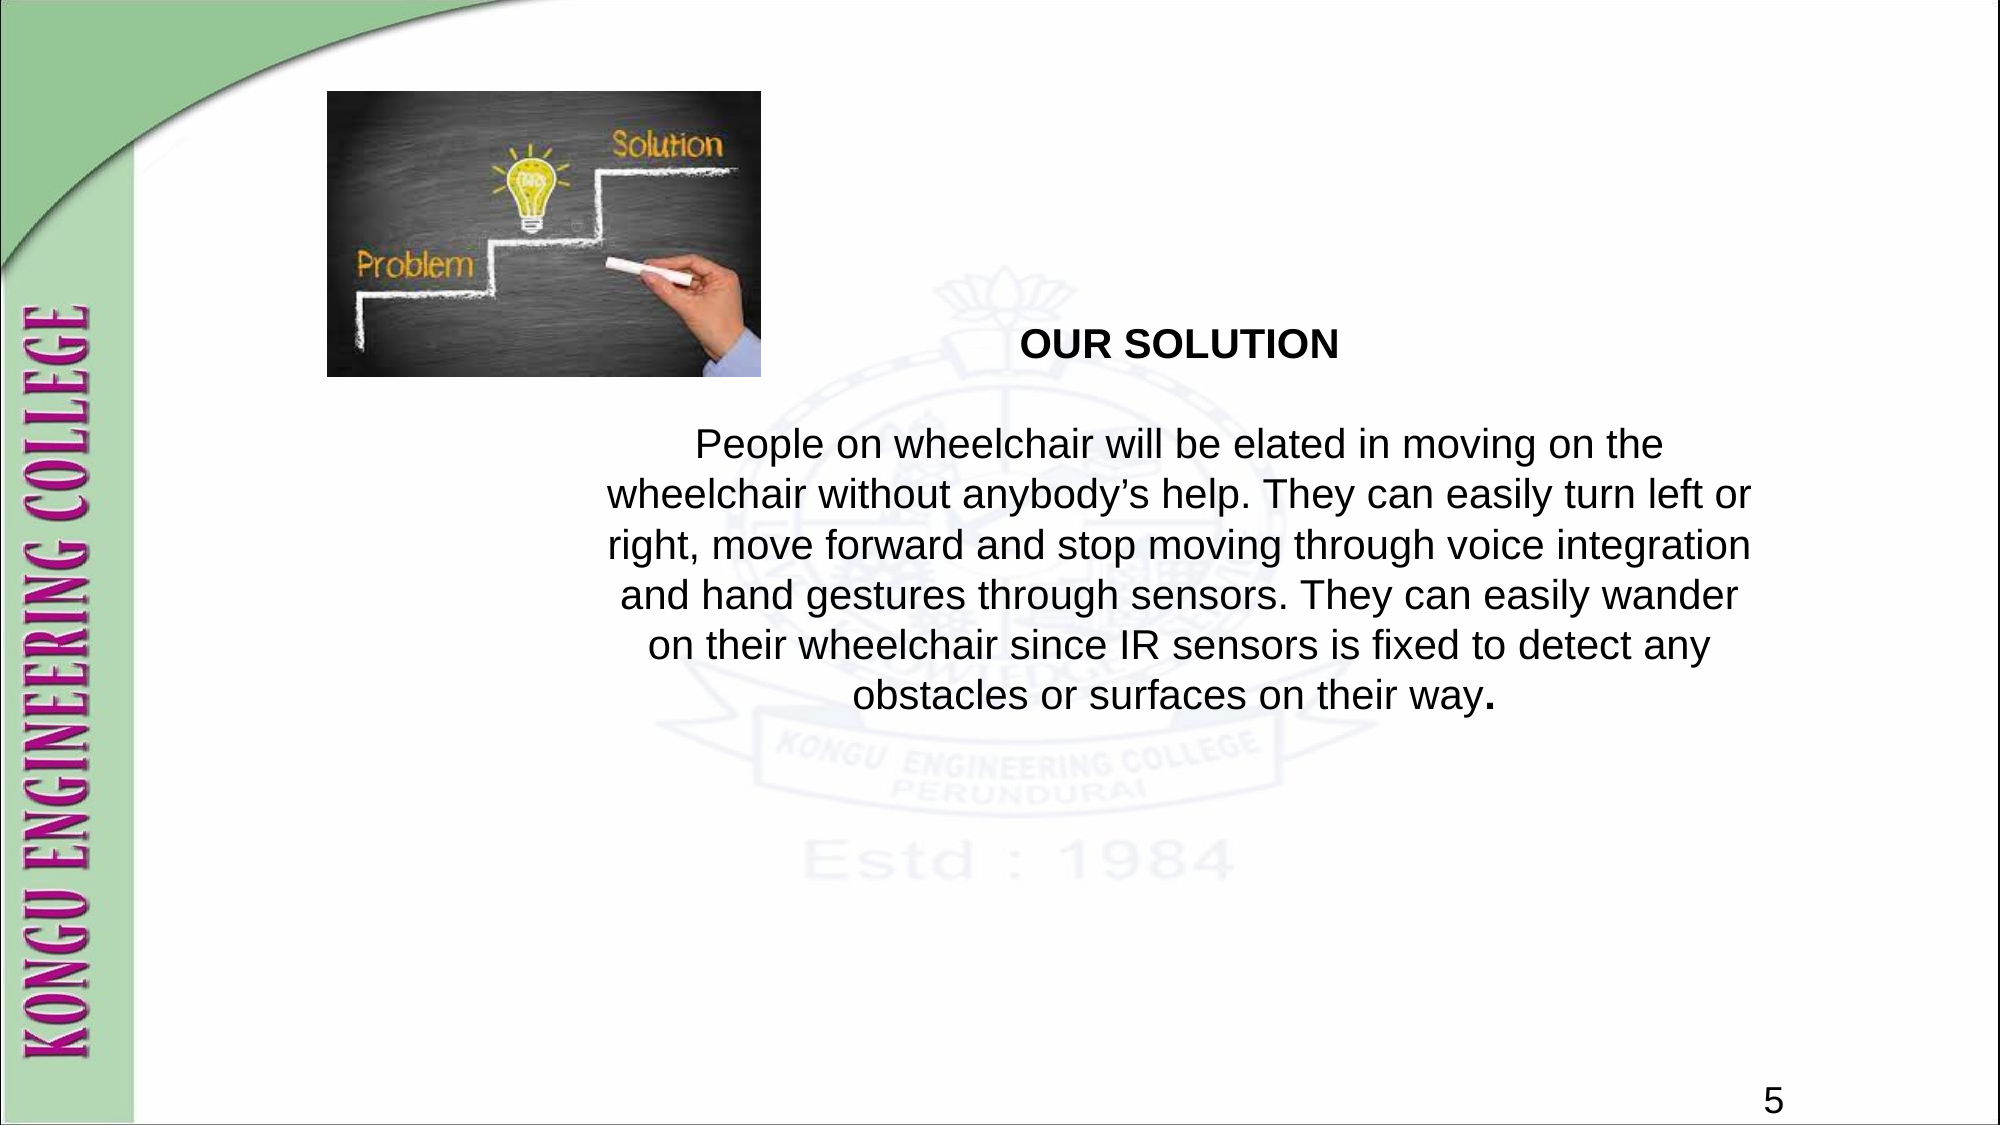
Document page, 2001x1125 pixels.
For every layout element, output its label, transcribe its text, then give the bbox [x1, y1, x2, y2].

slide_number 5 [1757, 1068, 1851, 1125]
title OUR SOLUTION People on wheelchair will be elated in moving on the wheelchair without anybody’s help. They can easily turn left or right, move forward and stop moving through voice integration and hand gestures through sensors. They can easily wander on their wheelchair since IR sensors is fixed to detect any obstacles or surfaces on their way. [602, 317, 1758, 722]
picture [0, 0, 2000, 1125]
